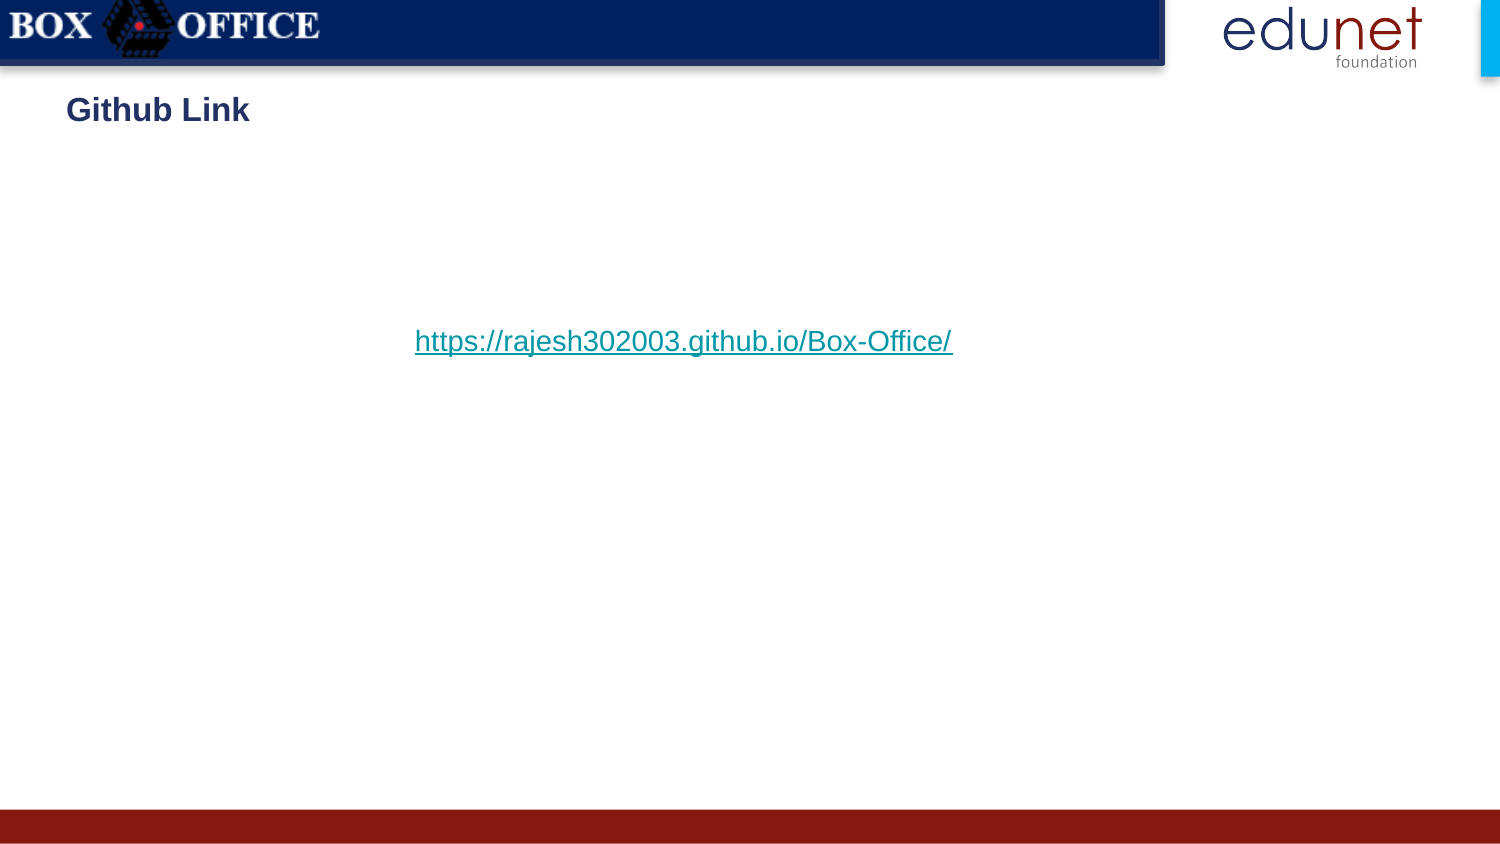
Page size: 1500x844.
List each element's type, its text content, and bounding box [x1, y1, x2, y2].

title Github Link [51, 72, 1449, 167]
picture [0, 0, 1159, 60]
list https://rajesh302003.github.io/Box-Office/ [377, 167, 1214, 749]
picture [1219, 4, 1424, 72]
